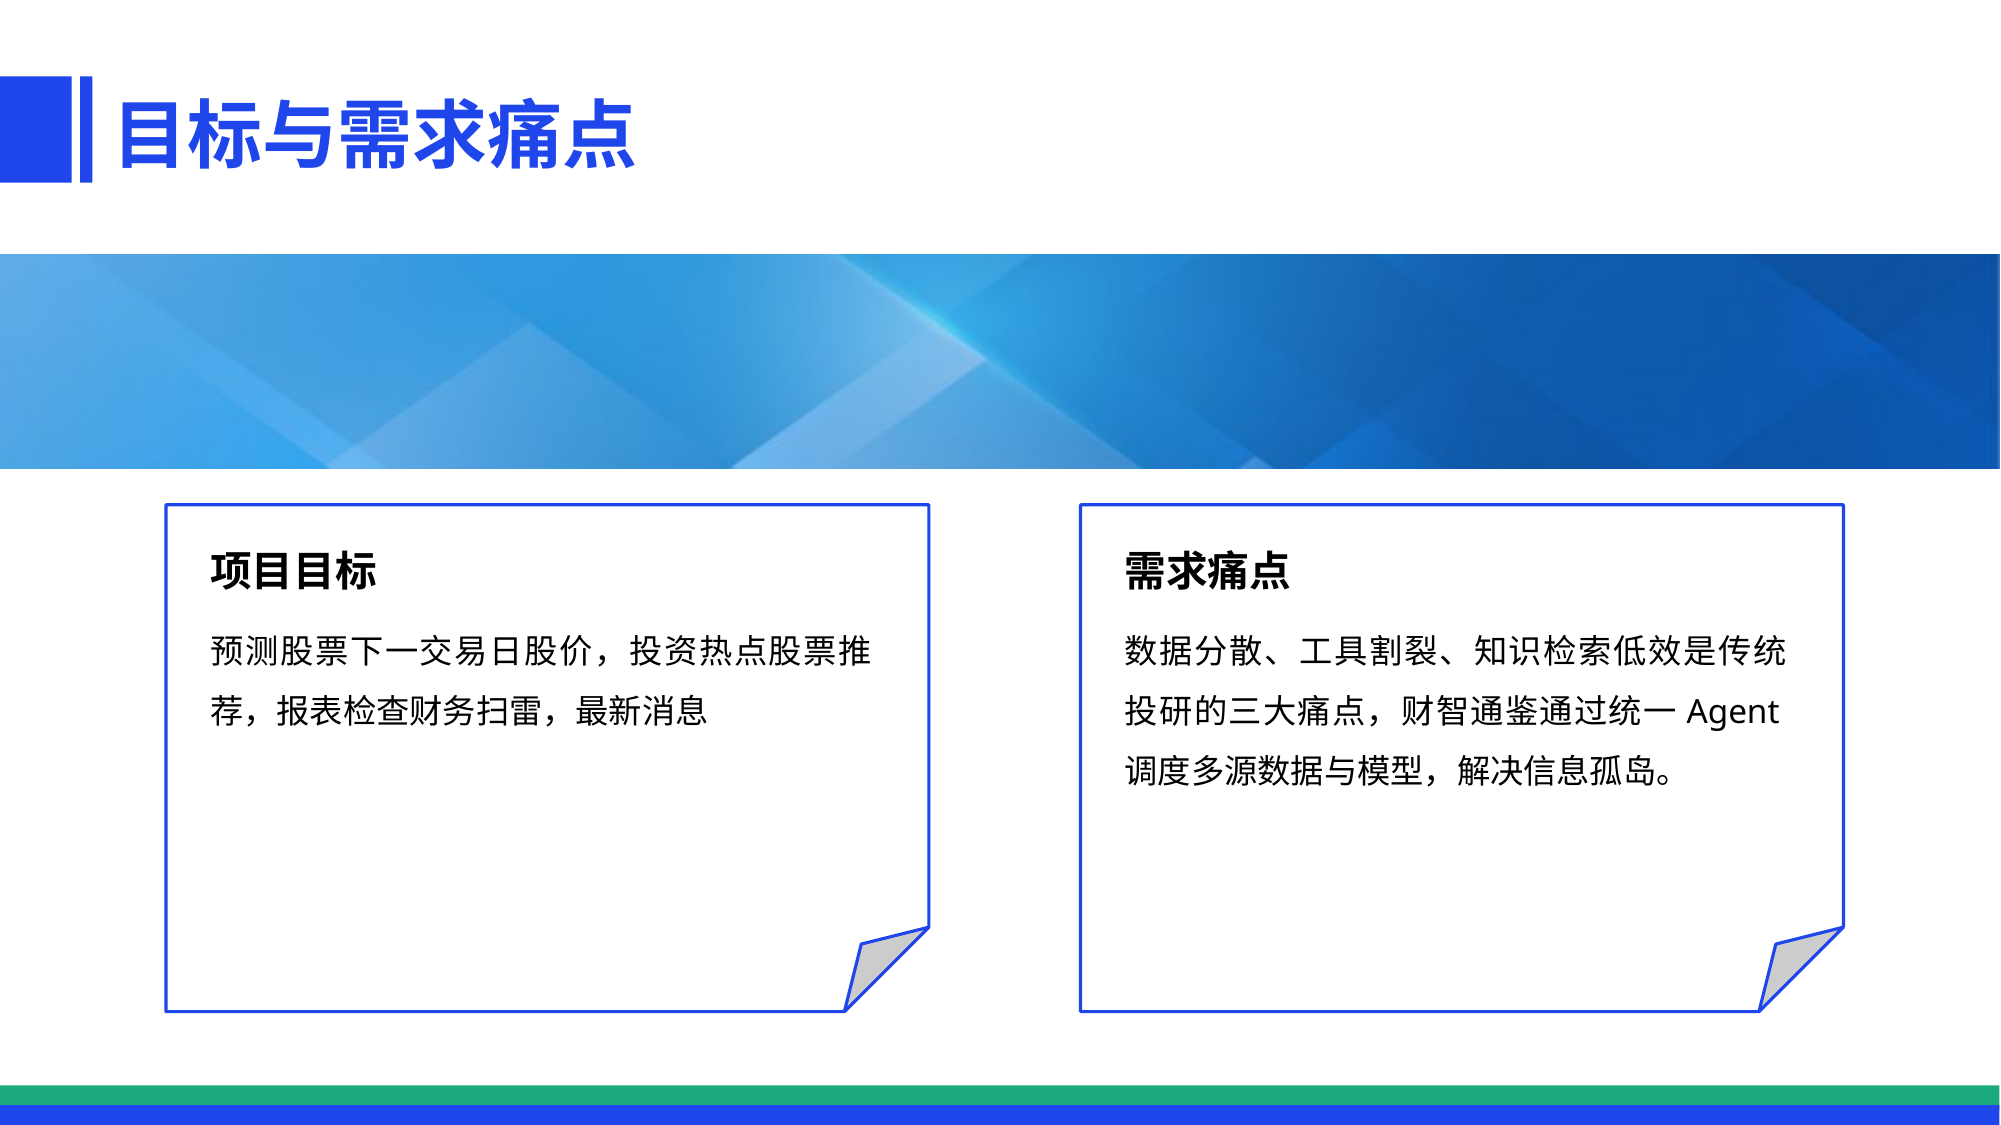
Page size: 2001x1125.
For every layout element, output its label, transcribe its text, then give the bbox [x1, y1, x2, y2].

text_box 项目目标 [195, 536, 888, 602]
text_box [80, 76, 93, 183]
text_box 目标与需求痛点 [97, 79, 1929, 185]
text_box 数据分散、工具割裂、知识检索低效是传统投研的三大痛点，财智通鉴通过统一Agent调度多源数据与模型，解决信息孤岛。 [1109, 603, 1803, 798]
text_box [0, 1085, 2000, 1105]
text_box [1080, 504, 1844, 1012]
text_box [0, 1105, 2000, 1125]
text_box [0, 76, 72, 183]
text_box [165, 504, 929, 1012]
picture [0, 254, 2000, 469]
text_box 预测股票下一交易日股价，投资热点股票推荐，报表检查财务扫雷，最新消息 [195, 603, 888, 738]
text_box 需求痛点 [1109, 536, 1803, 602]
